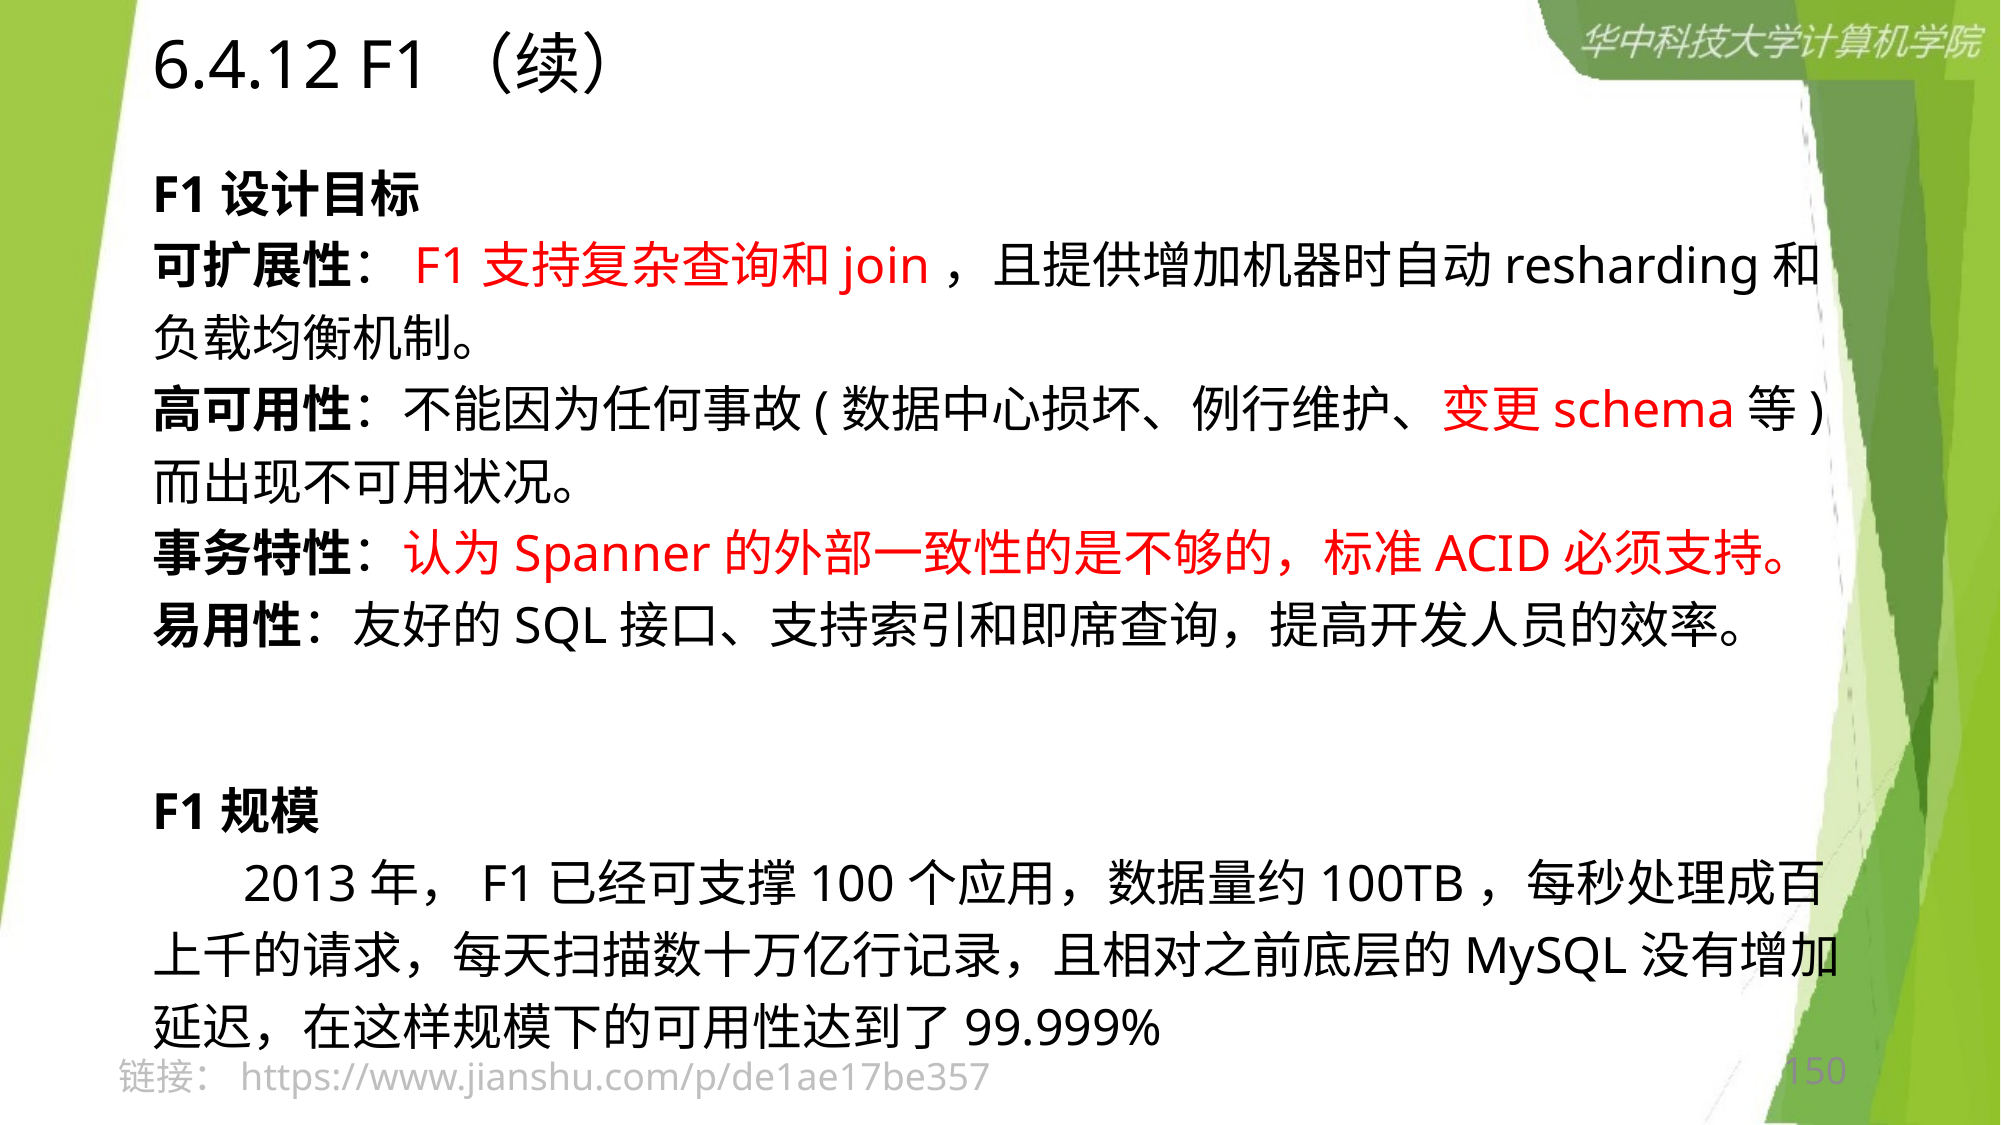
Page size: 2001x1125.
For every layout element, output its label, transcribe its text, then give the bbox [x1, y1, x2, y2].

slide_number 150 [1412, 1042, 1863, 1103]
list F1设计目标 可扩展性：F1支持复杂查询和join，且提供增加机器时自动resharding和负载均衡机制。 高可用性：不能因为任何事故(数据中心损坏、例行维护、变更schema等)而出现不可用状况。 事务特性：认为Spanner的外部一致性的是不够的，标准ACID必须支持。 易用性：友好的SQL接口、支持索引和即席查询，提高开发人员的效率。 F1规模 2013年，F1已经可支撑100个应用，数据量约100TB，每秒处理成百上千的请求，每天扫描数十万亿行记录，且相对之前底层的MySQL没有增加延迟，在这样规模下的可用性达到了99.999% [137, 142, 1863, 1075]
title 6.4.12 F1（续） [137, 0, 1863, 142]
text_box 链接：https://www.jianshu.com/p/de1ae17be357 [103, 1045, 1006, 1105]
picture [0, 0, 2001, 1125]
